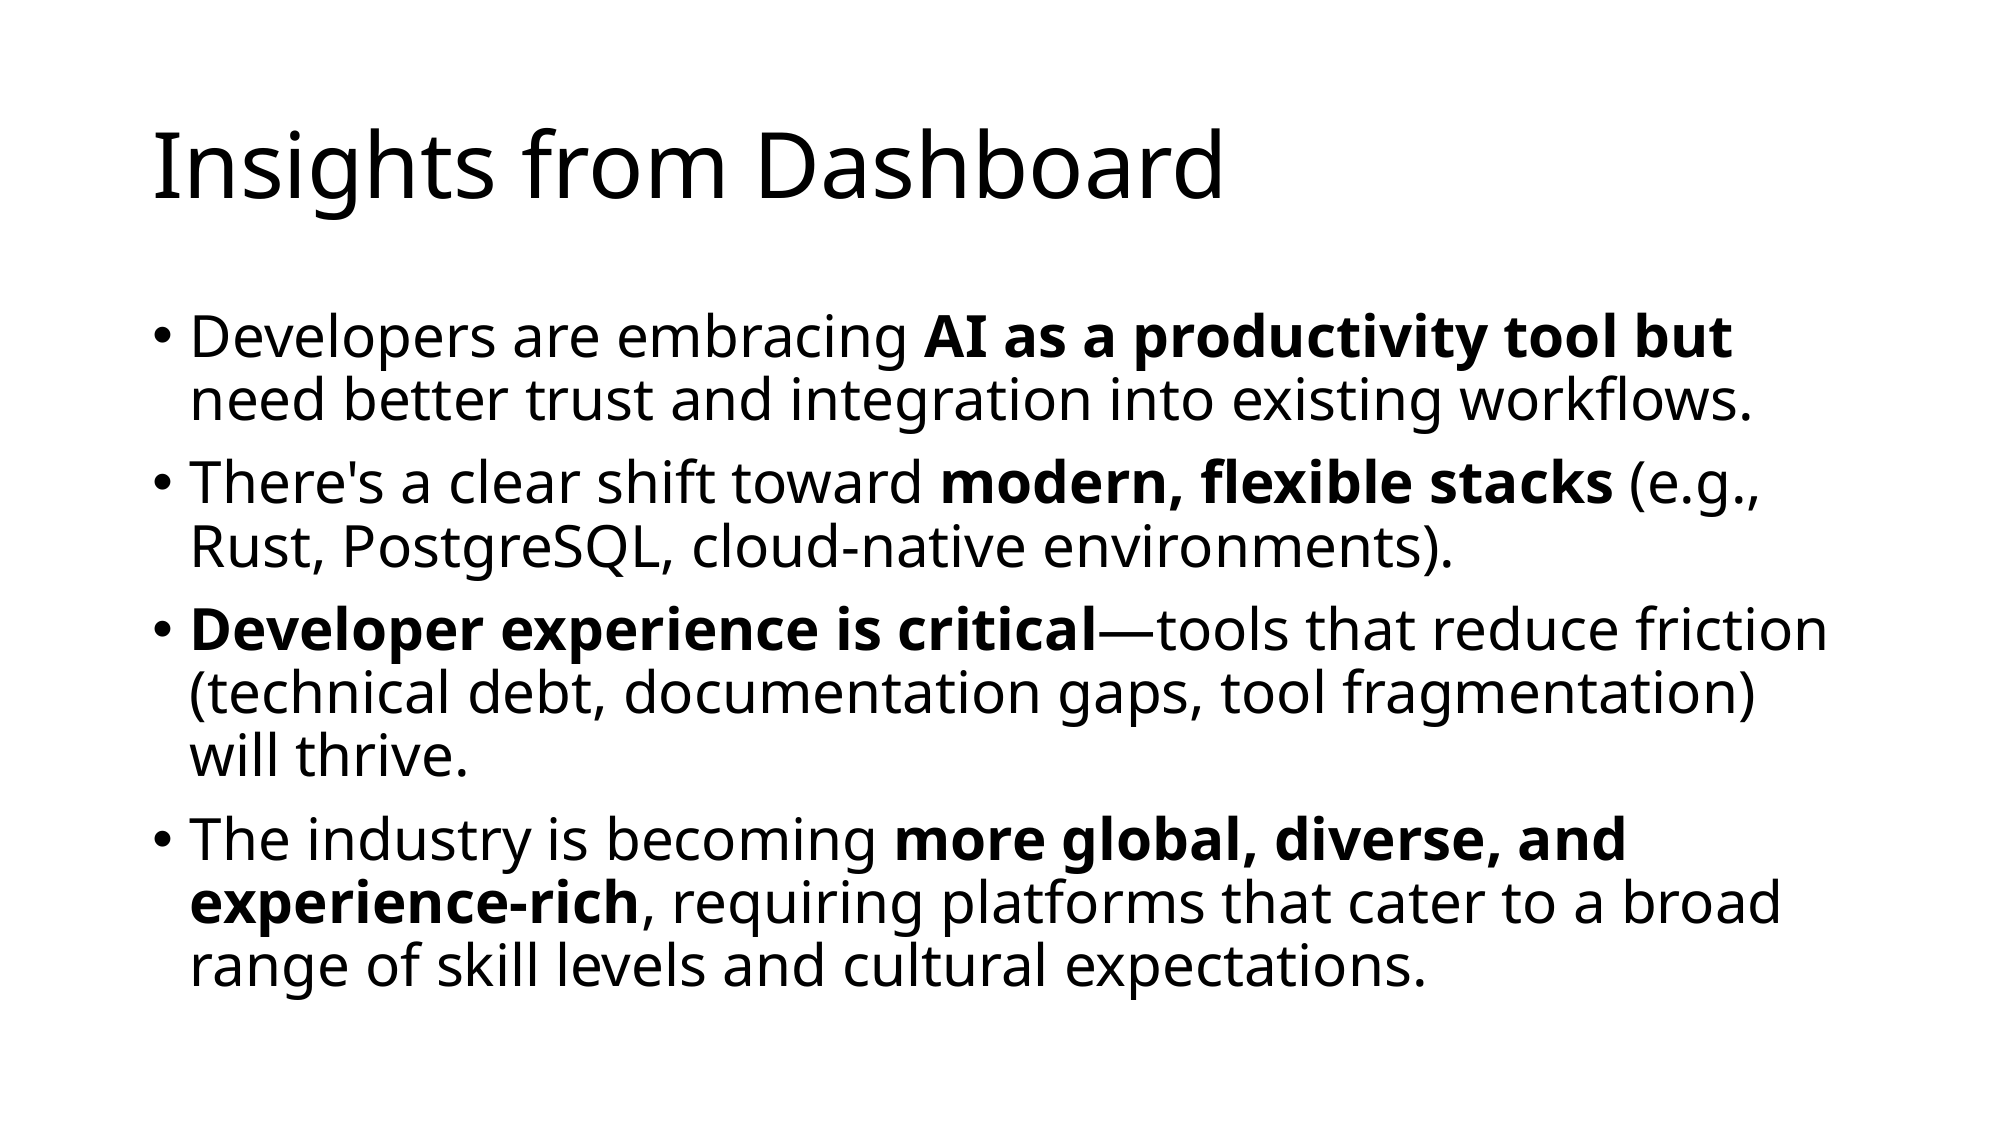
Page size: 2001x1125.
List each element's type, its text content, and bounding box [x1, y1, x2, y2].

title Insights from Dashboard [137, 59, 1863, 278]
list Developers are embracing AI as a productivity tool but need better trust and integration into existing workflows. There's a clear shift toward modern, flexible stacks (e.g., Rust, PostgreSQL, cloud-native environments). Developer experience is critical—tools that reduce friction (technical debt, documentation gaps, tool fragmentation) will thrive. The industry is becoming more global, diverse, and experience-rich, requiring platforms that cater to a broad range of skill levels and cultural expectations. [137, 299, 1863, 1014]
